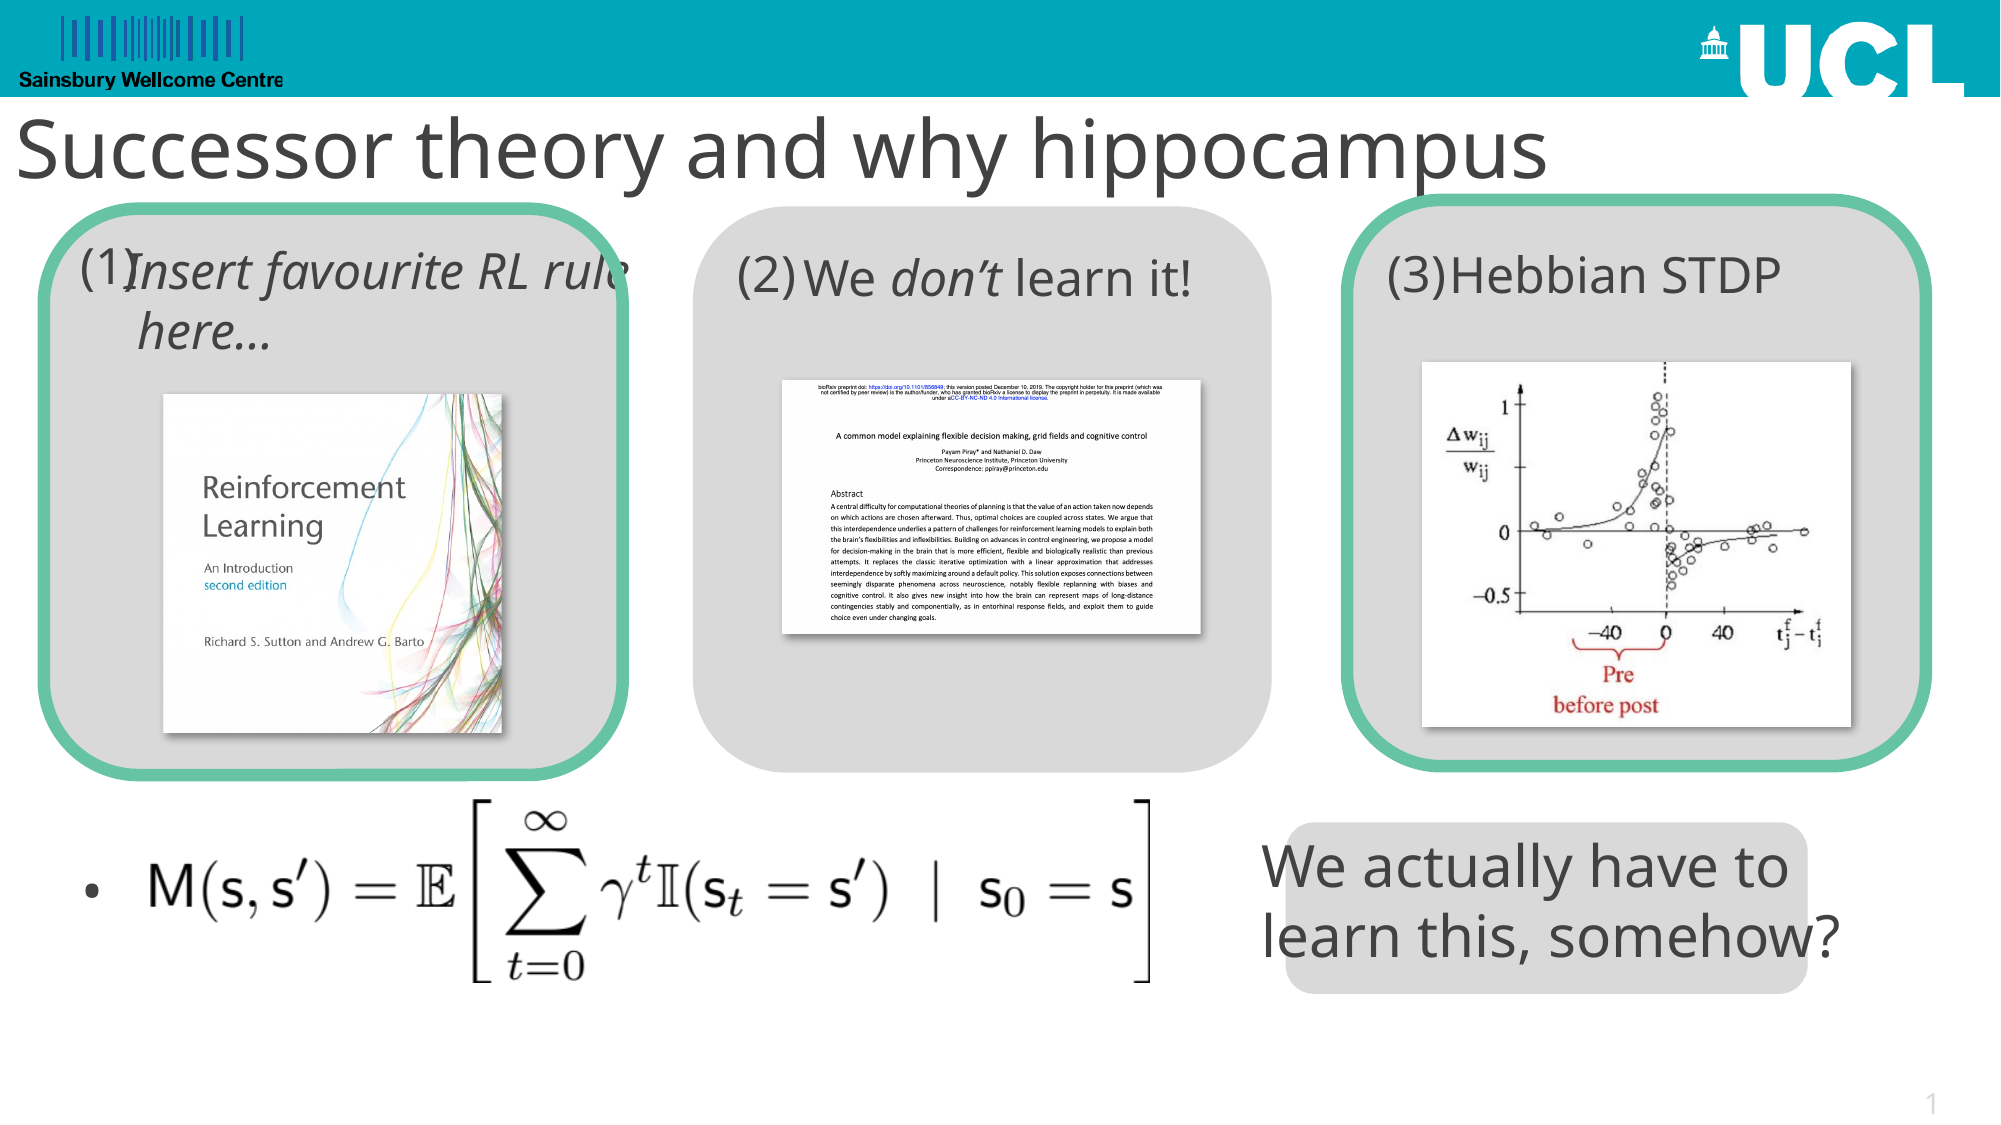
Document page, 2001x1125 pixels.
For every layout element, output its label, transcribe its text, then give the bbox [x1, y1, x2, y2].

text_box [66, 798, 1151, 983]
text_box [1342, 203, 1922, 771]
title Successor theory and why hippocampus [0, 96, 2000, 209]
text_box 1 [1909, 1077, 2000, 1125]
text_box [1285, 822, 1813, 995]
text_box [42, 208, 623, 776]
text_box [692, 206, 1272, 773]
